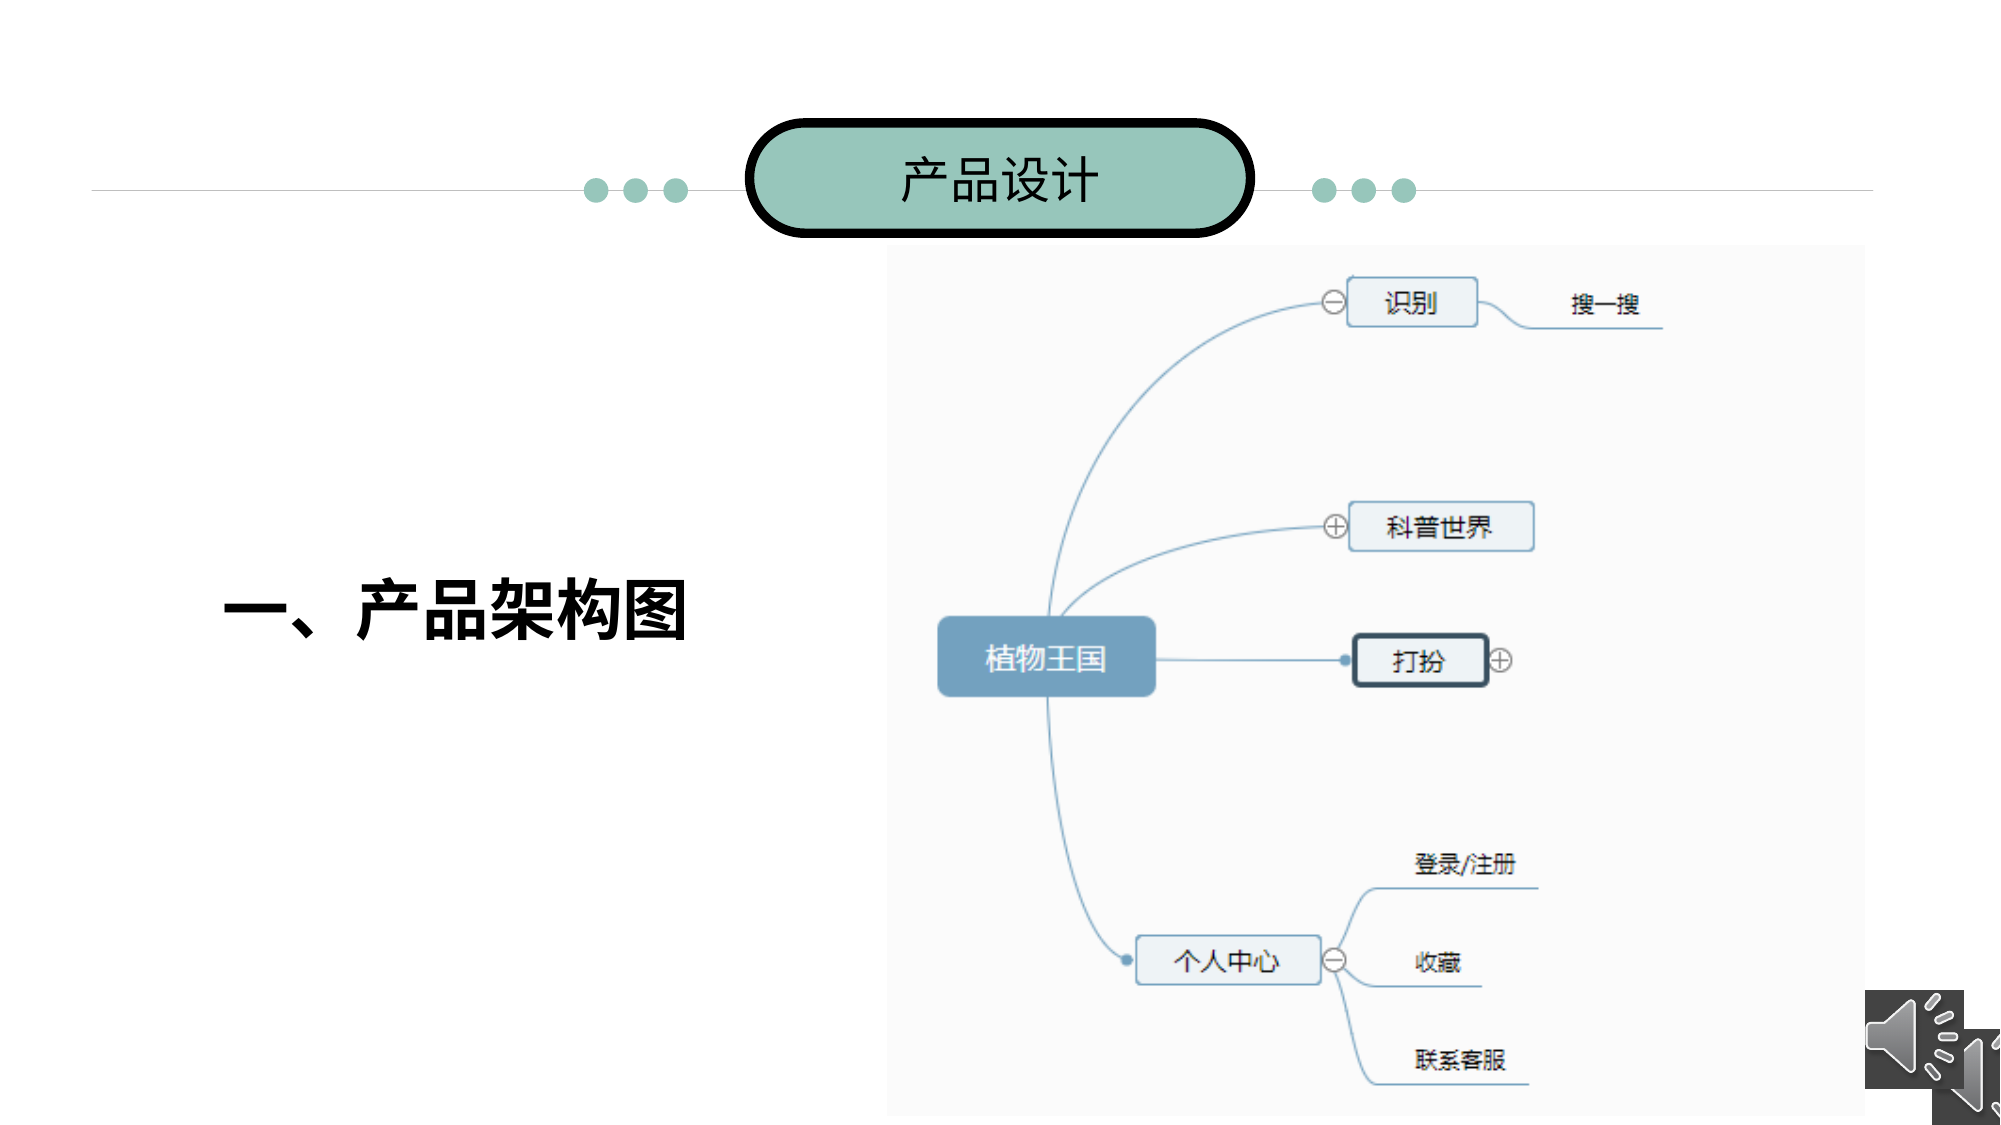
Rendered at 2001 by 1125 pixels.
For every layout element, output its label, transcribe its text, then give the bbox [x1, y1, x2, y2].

text_box 一、产品架构图 [207, 560, 747, 655]
text_box 产品设计 [748, 121, 1252, 190]
text_box 产品设计 [750, 191, 1250, 235]
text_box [583, 178, 688, 203]
picture [887, 245, 2000, 1125]
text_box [1311, 178, 1417, 203]
